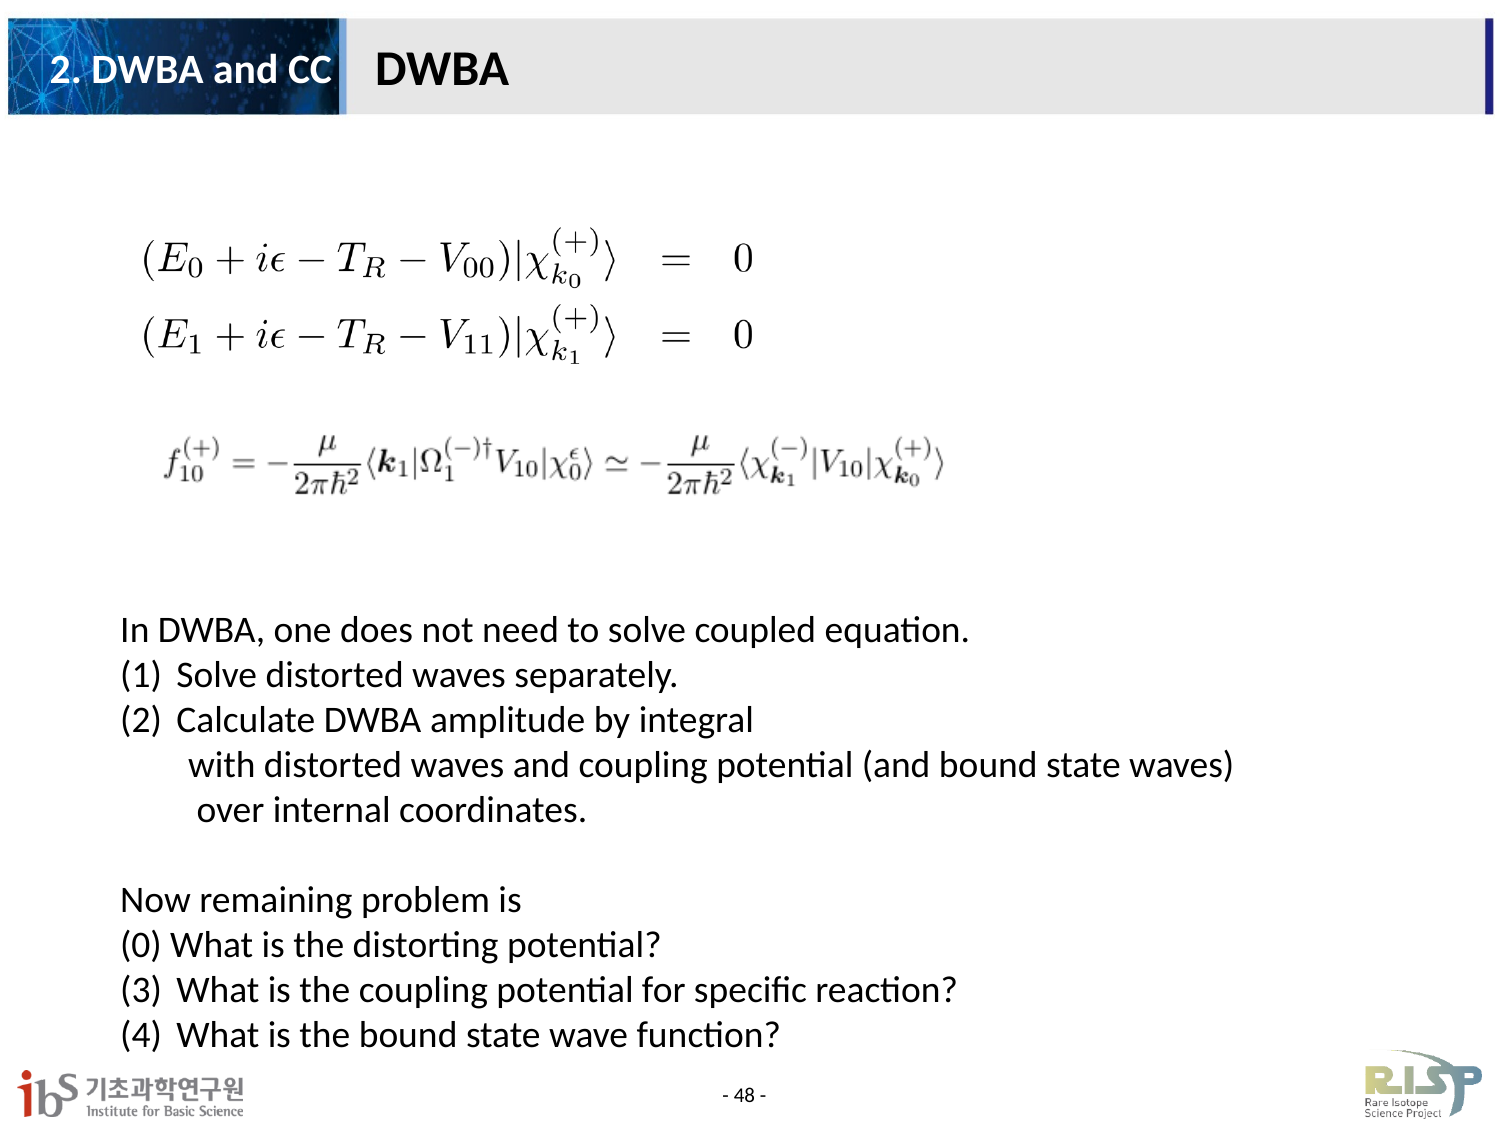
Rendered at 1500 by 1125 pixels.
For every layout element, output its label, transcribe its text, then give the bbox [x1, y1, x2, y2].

picture [143, 227, 752, 364]
text_box In DWBA, one does not need to solve coupled equation. Solve distorted waves separately. Calculate DWBA amplitude by integral with distorted waves and coupling potential (and bound state waves) over internal coordinates. Now remaining problem is (0) What is the distorting potential? What is the coupling potential for specific reaction? What is the bound state wave function? [105, 597, 1251, 1063]
picture [2, 10, 1500, 130]
picture [143, 415, 971, 510]
picture [1364, 1049, 1482, 1119]
picture [17, 1070, 243, 1117]
